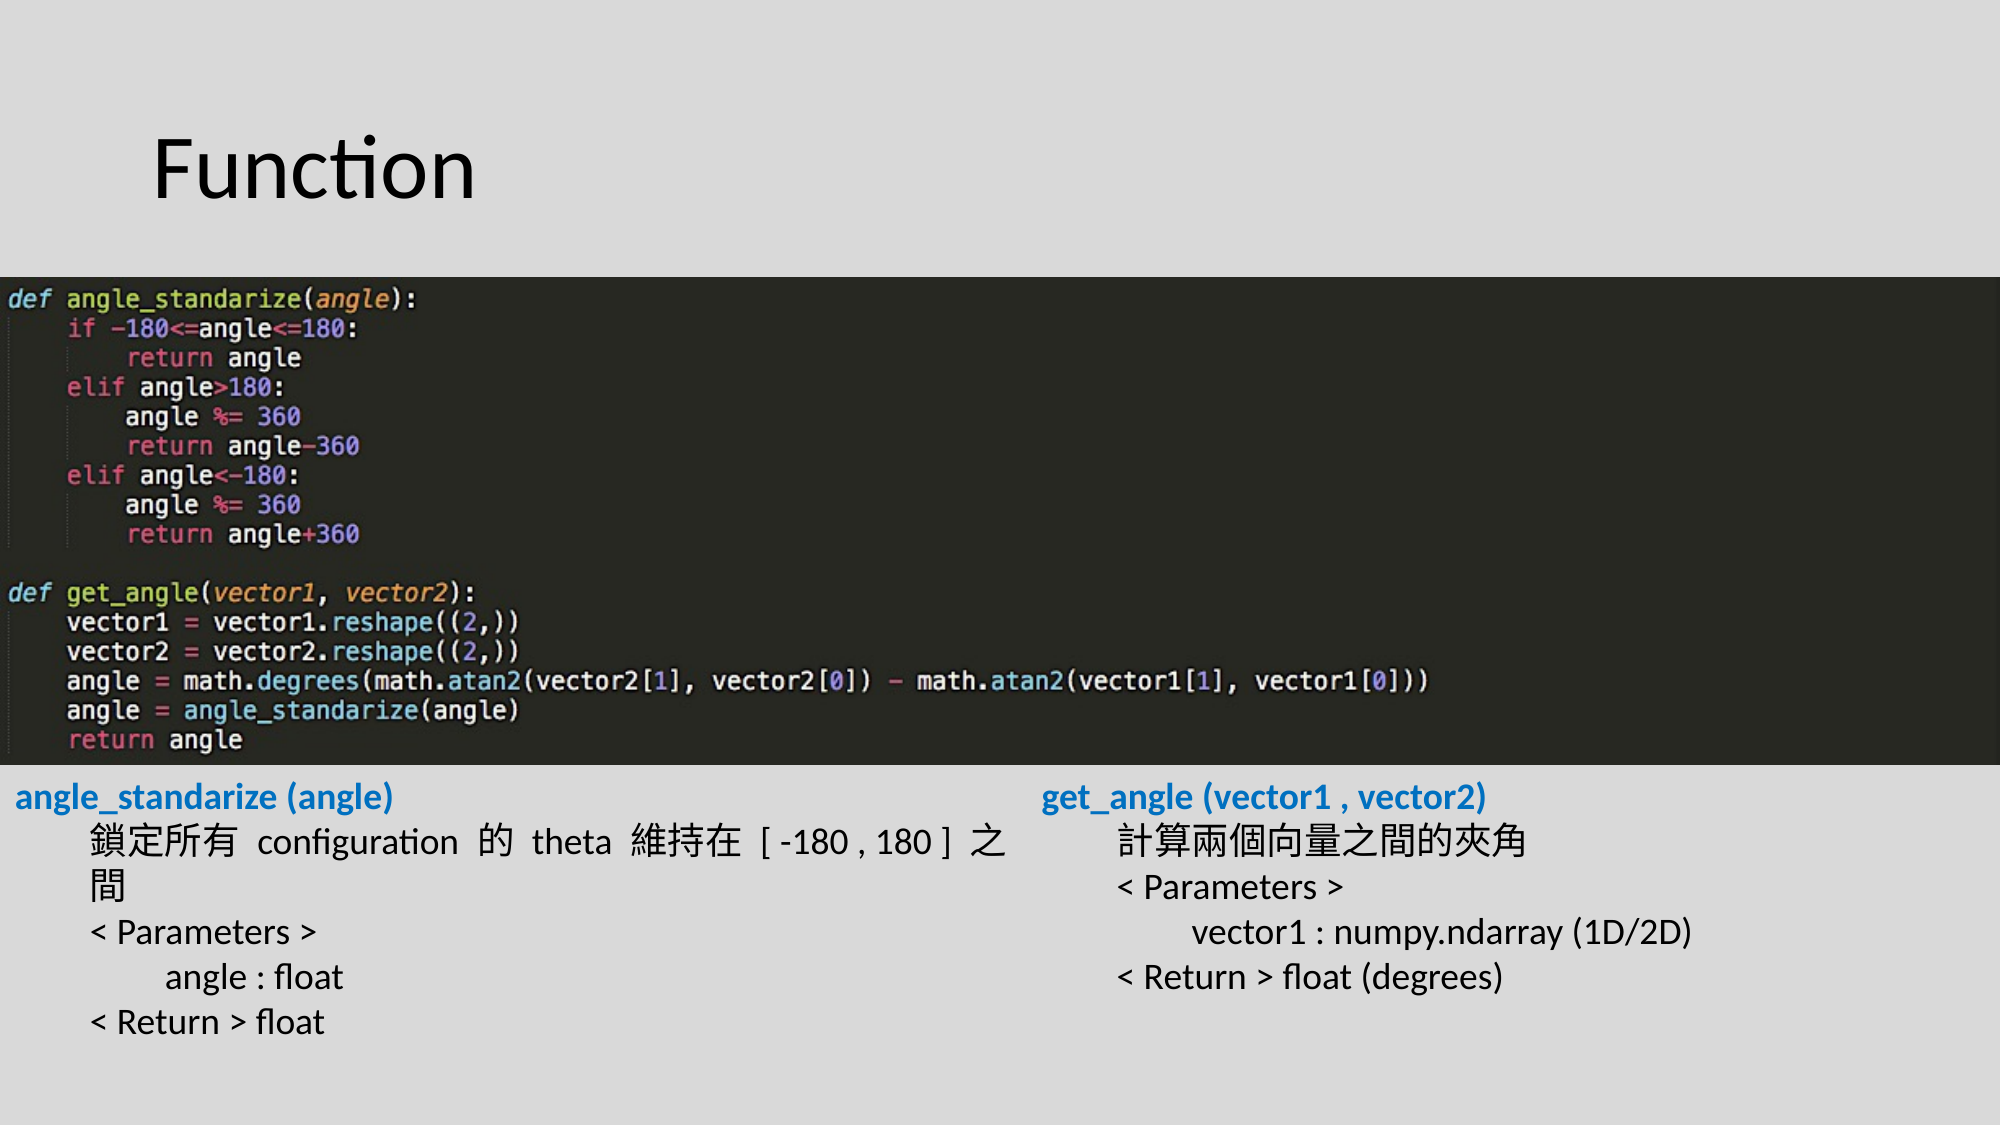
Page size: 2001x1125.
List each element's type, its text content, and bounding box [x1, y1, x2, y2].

text_box angle_standarize (angle) 鎖定所有 configuration 的 theta 維持在 [ -180 , 180 ] 之間 < Parameters > angle : float < Return > float [0, 765, 1027, 1050]
text_box get_angle (vector1 , vector2) 計算兩個向量之間的夾角 < Parameters > vector1 : numpy.ndarray (1D/2D) < Return > float (degrees) [1026, 765, 1732, 1005]
title Function [137, 59, 1863, 277]
picture [0, 277, 2000, 765]
